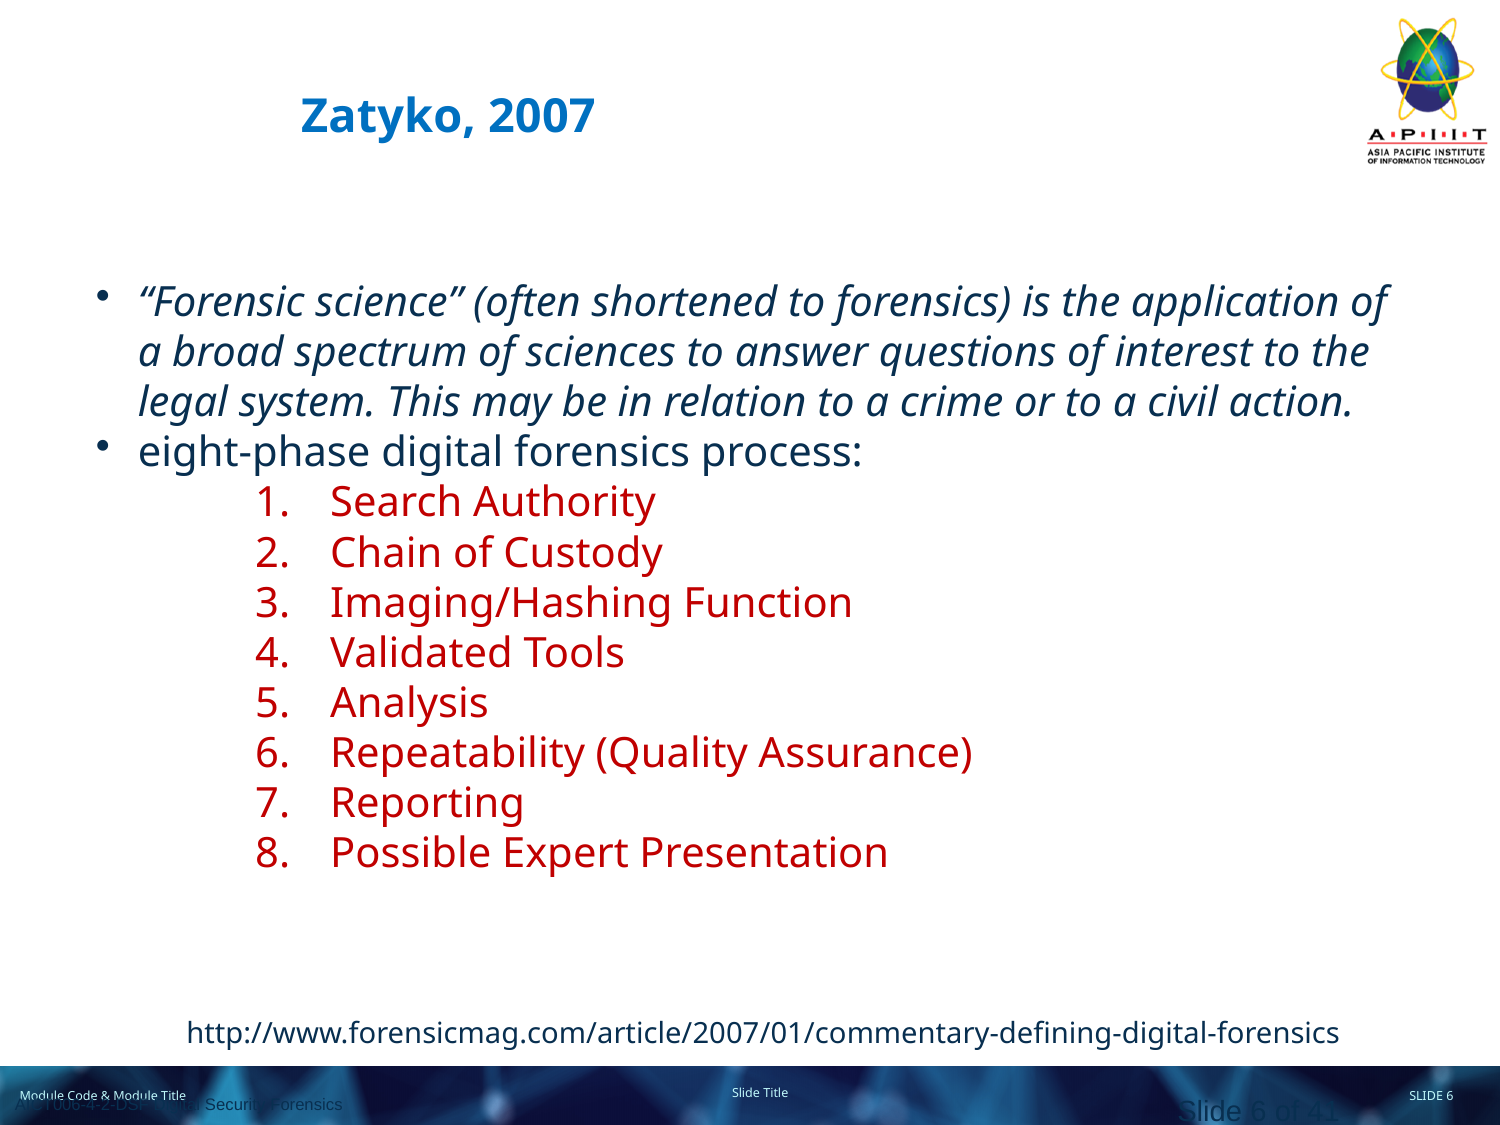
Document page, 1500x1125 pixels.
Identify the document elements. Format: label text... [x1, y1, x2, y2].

text_box http://www.forensicmag.com/article/2007/01/commentary-defining-digital-forensics [171, 1007, 1356, 1058]
list “Forensic science” (often shortened to forensics) is the application of a broad spectrum of sciences to answer questions of interest to the legal system. This may be in relation to a crime or to a civil action. eight-phase digital forensics process: Search Authority Chain of Custody Imaging/Hashing Function Validated Tools Analysis Repeatability (Quality Assurance) Reporting Possible Expert Presentation [80, 267, 1434, 988]
slide_number Slide 6 of 41 [1162, 1085, 1500, 1122]
picture [1353, 0, 1500, 182]
title Zatyko, 2007 [286, 29, 1148, 198]
picture [0, 1066, 1500, 1125]
